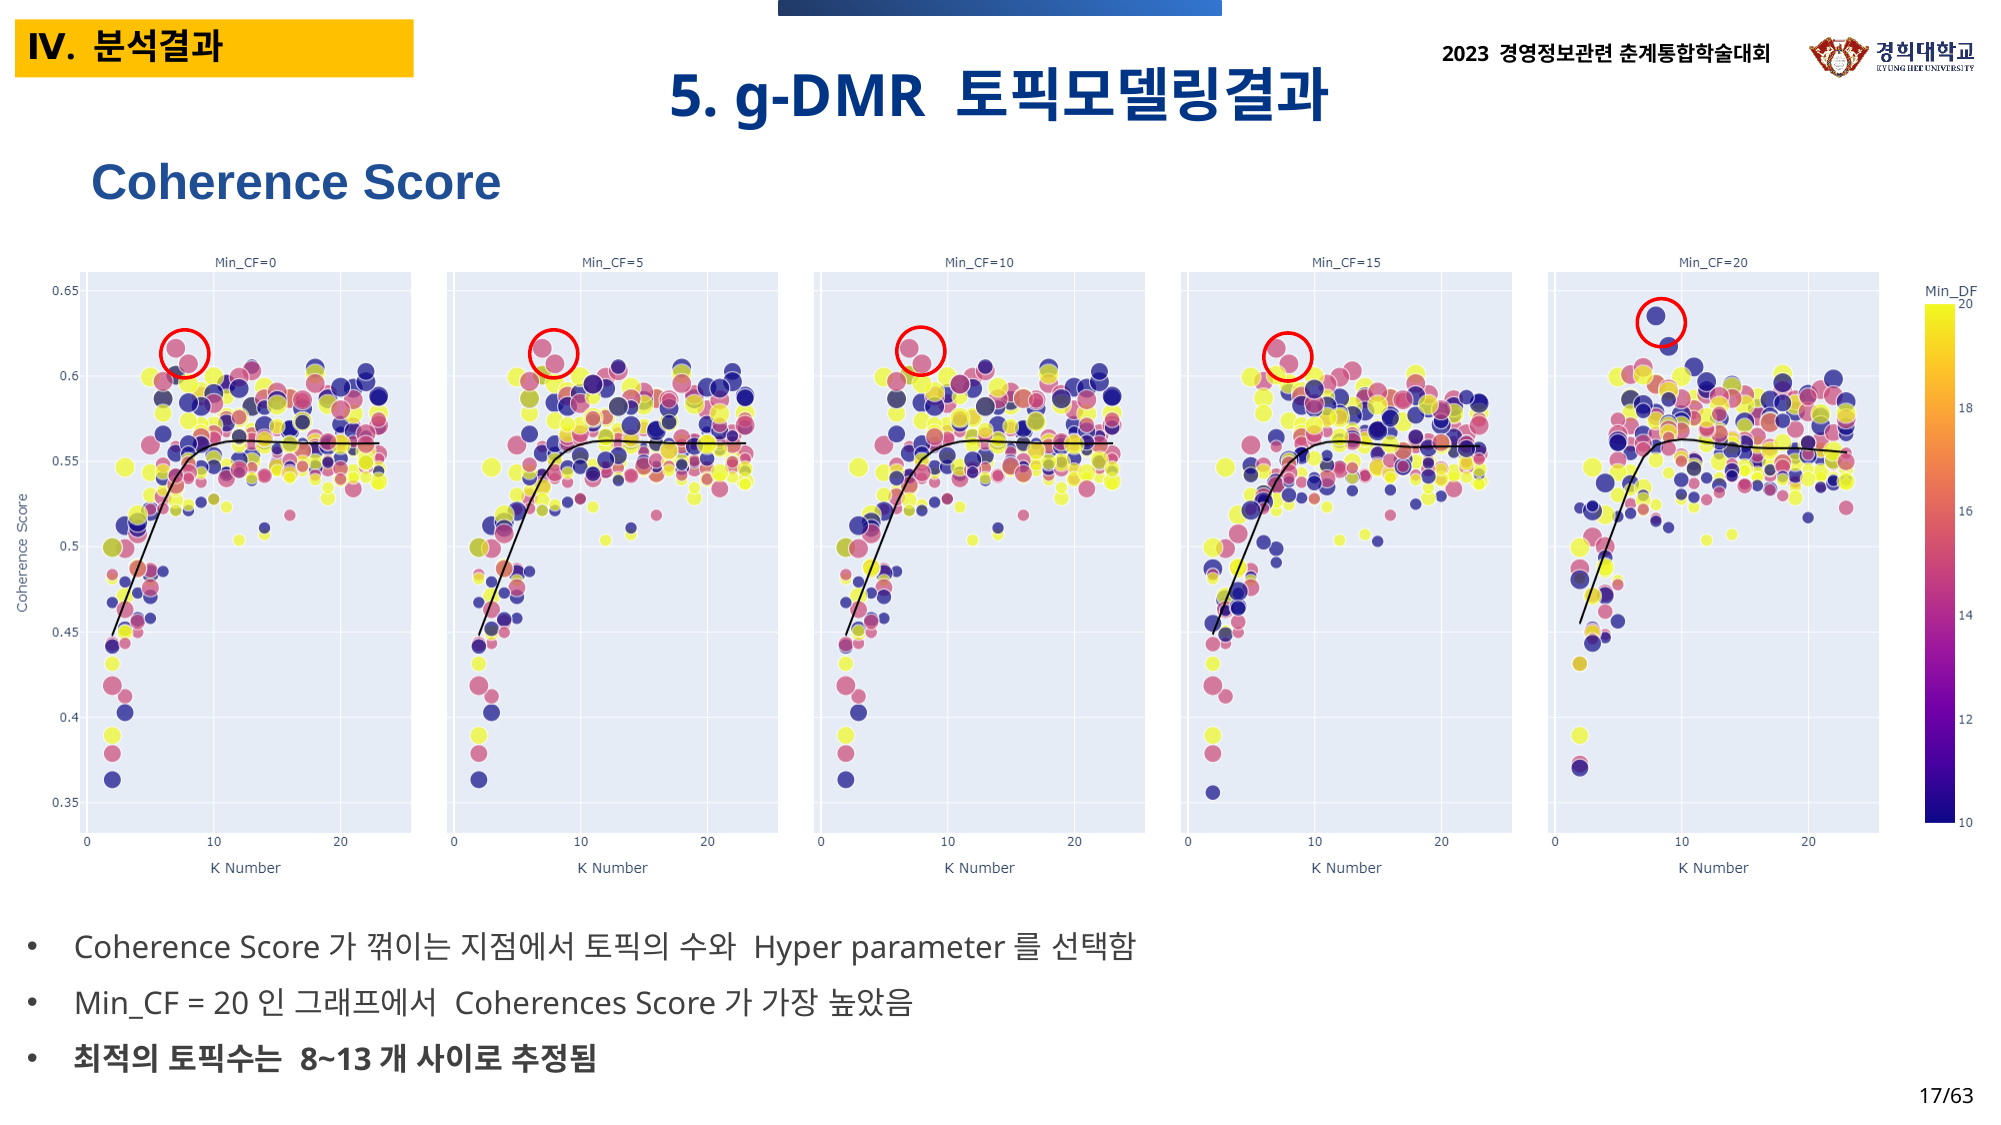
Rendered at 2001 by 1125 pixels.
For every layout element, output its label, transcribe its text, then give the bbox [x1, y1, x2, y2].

picture [0, 212, 2000, 913]
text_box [1407, 33, 1974, 78]
text_box [777, 0, 1223, 17]
text_box Coherence Score [76, 142, 1481, 212]
text_box Coherence Score가 꺾이는 지점에서 토픽의 수와 Hyper parameter를 선택함 Min_CF = 20인 그래프에서 Coherences Score가 가장 높았음 최적의 토픽수는 8~13개 사이로 추정됨 [12, 913, 2000, 1085]
text_box 5. g-DMR 토픽모델링결과 [540, 50, 1459, 136]
text_box [15, 19, 414, 78]
slide_number 17/63 [1538, 1085, 1989, 1119]
text_box Ⅳ. 분석결과 [12, 16, 306, 74]
